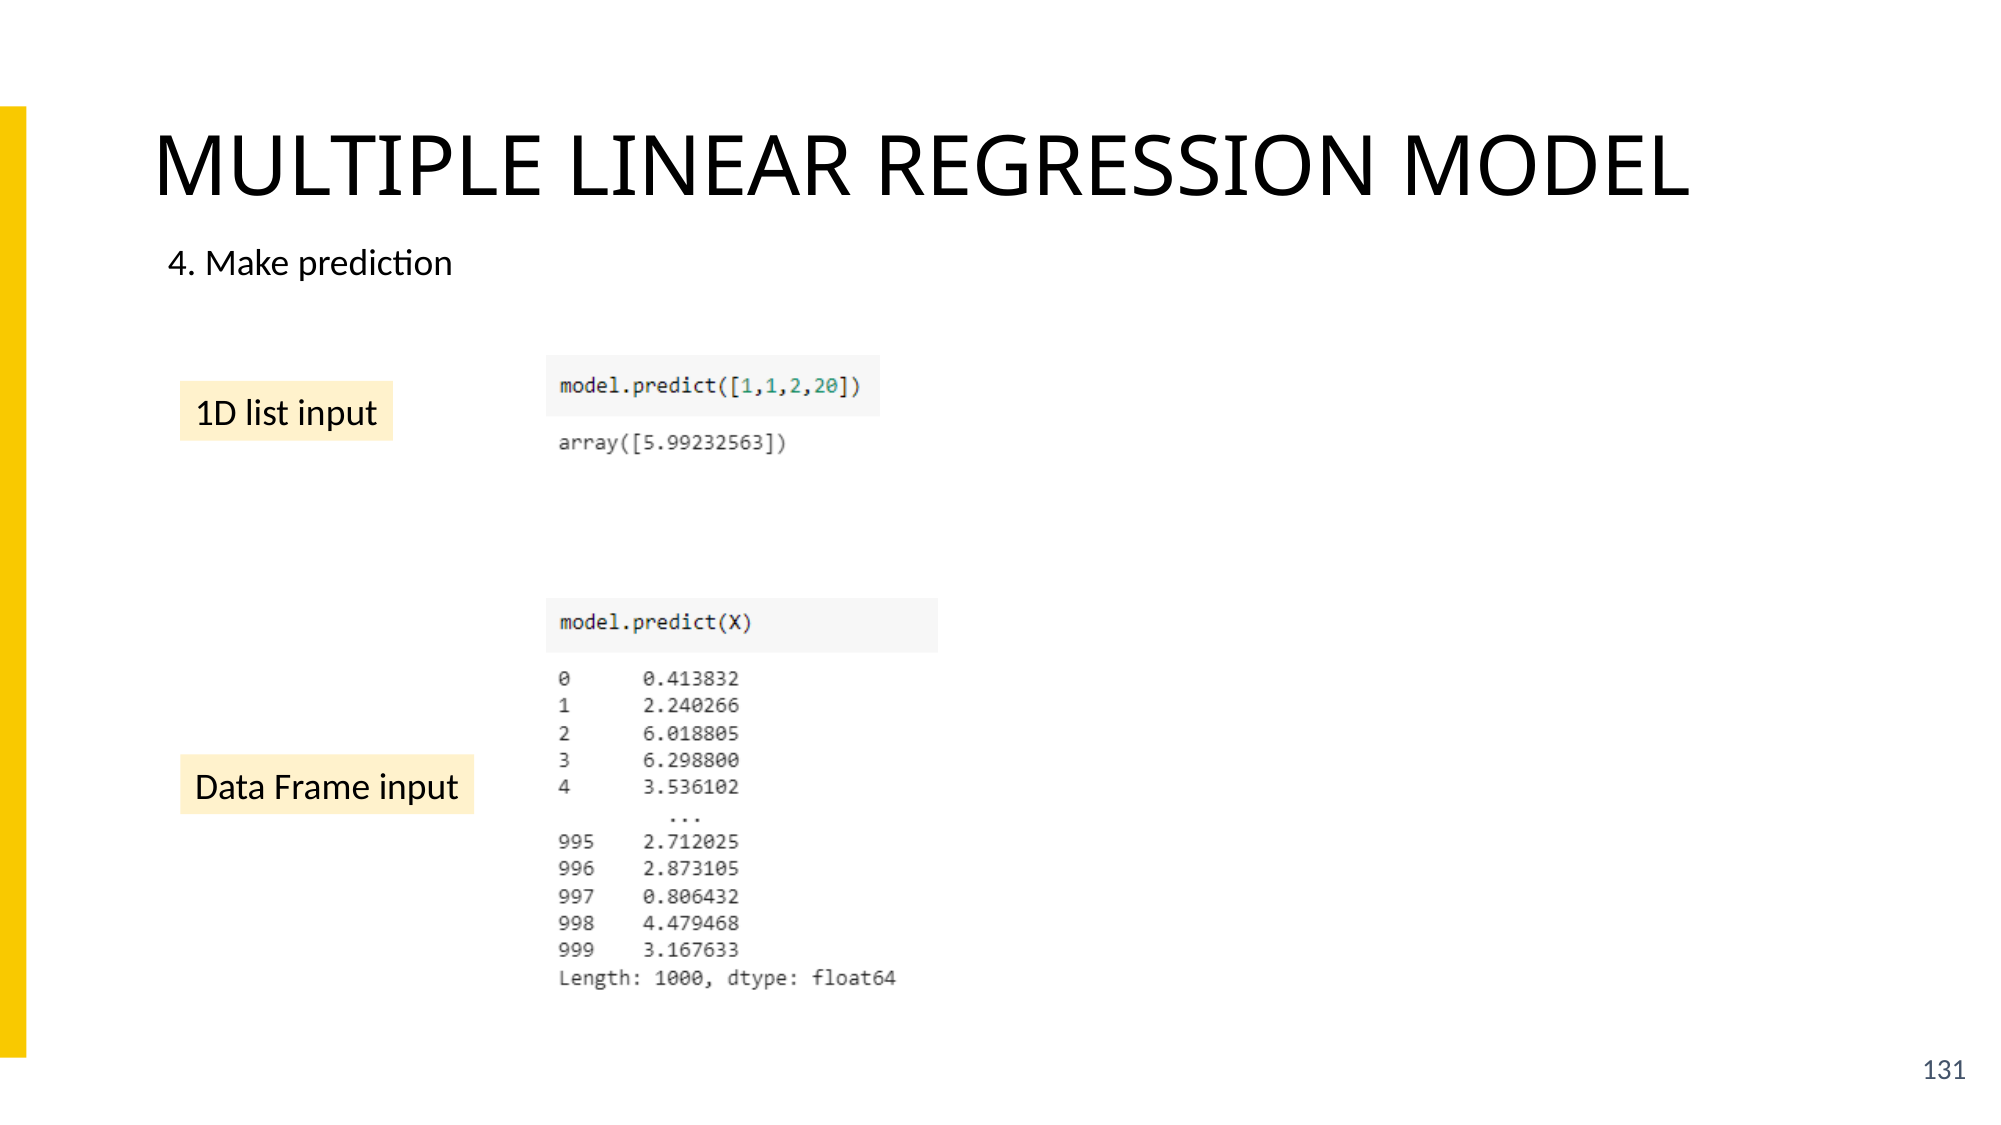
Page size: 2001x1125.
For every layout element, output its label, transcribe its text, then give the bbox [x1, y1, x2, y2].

text_box 131 [1531, 1038, 1982, 1098]
text_box Data Frame input [180, 754, 475, 815]
picture [546, 598, 938, 1004]
picture [546, 355, 880, 467]
text_box [0, 105, 27, 1059]
text_box 4. Make prediction [153, 230, 469, 291]
title MULTIPLE LINEAR REGRESSION MODEL [137, 59, 2000, 278]
text_box 1D list input [180, 380, 393, 441]
